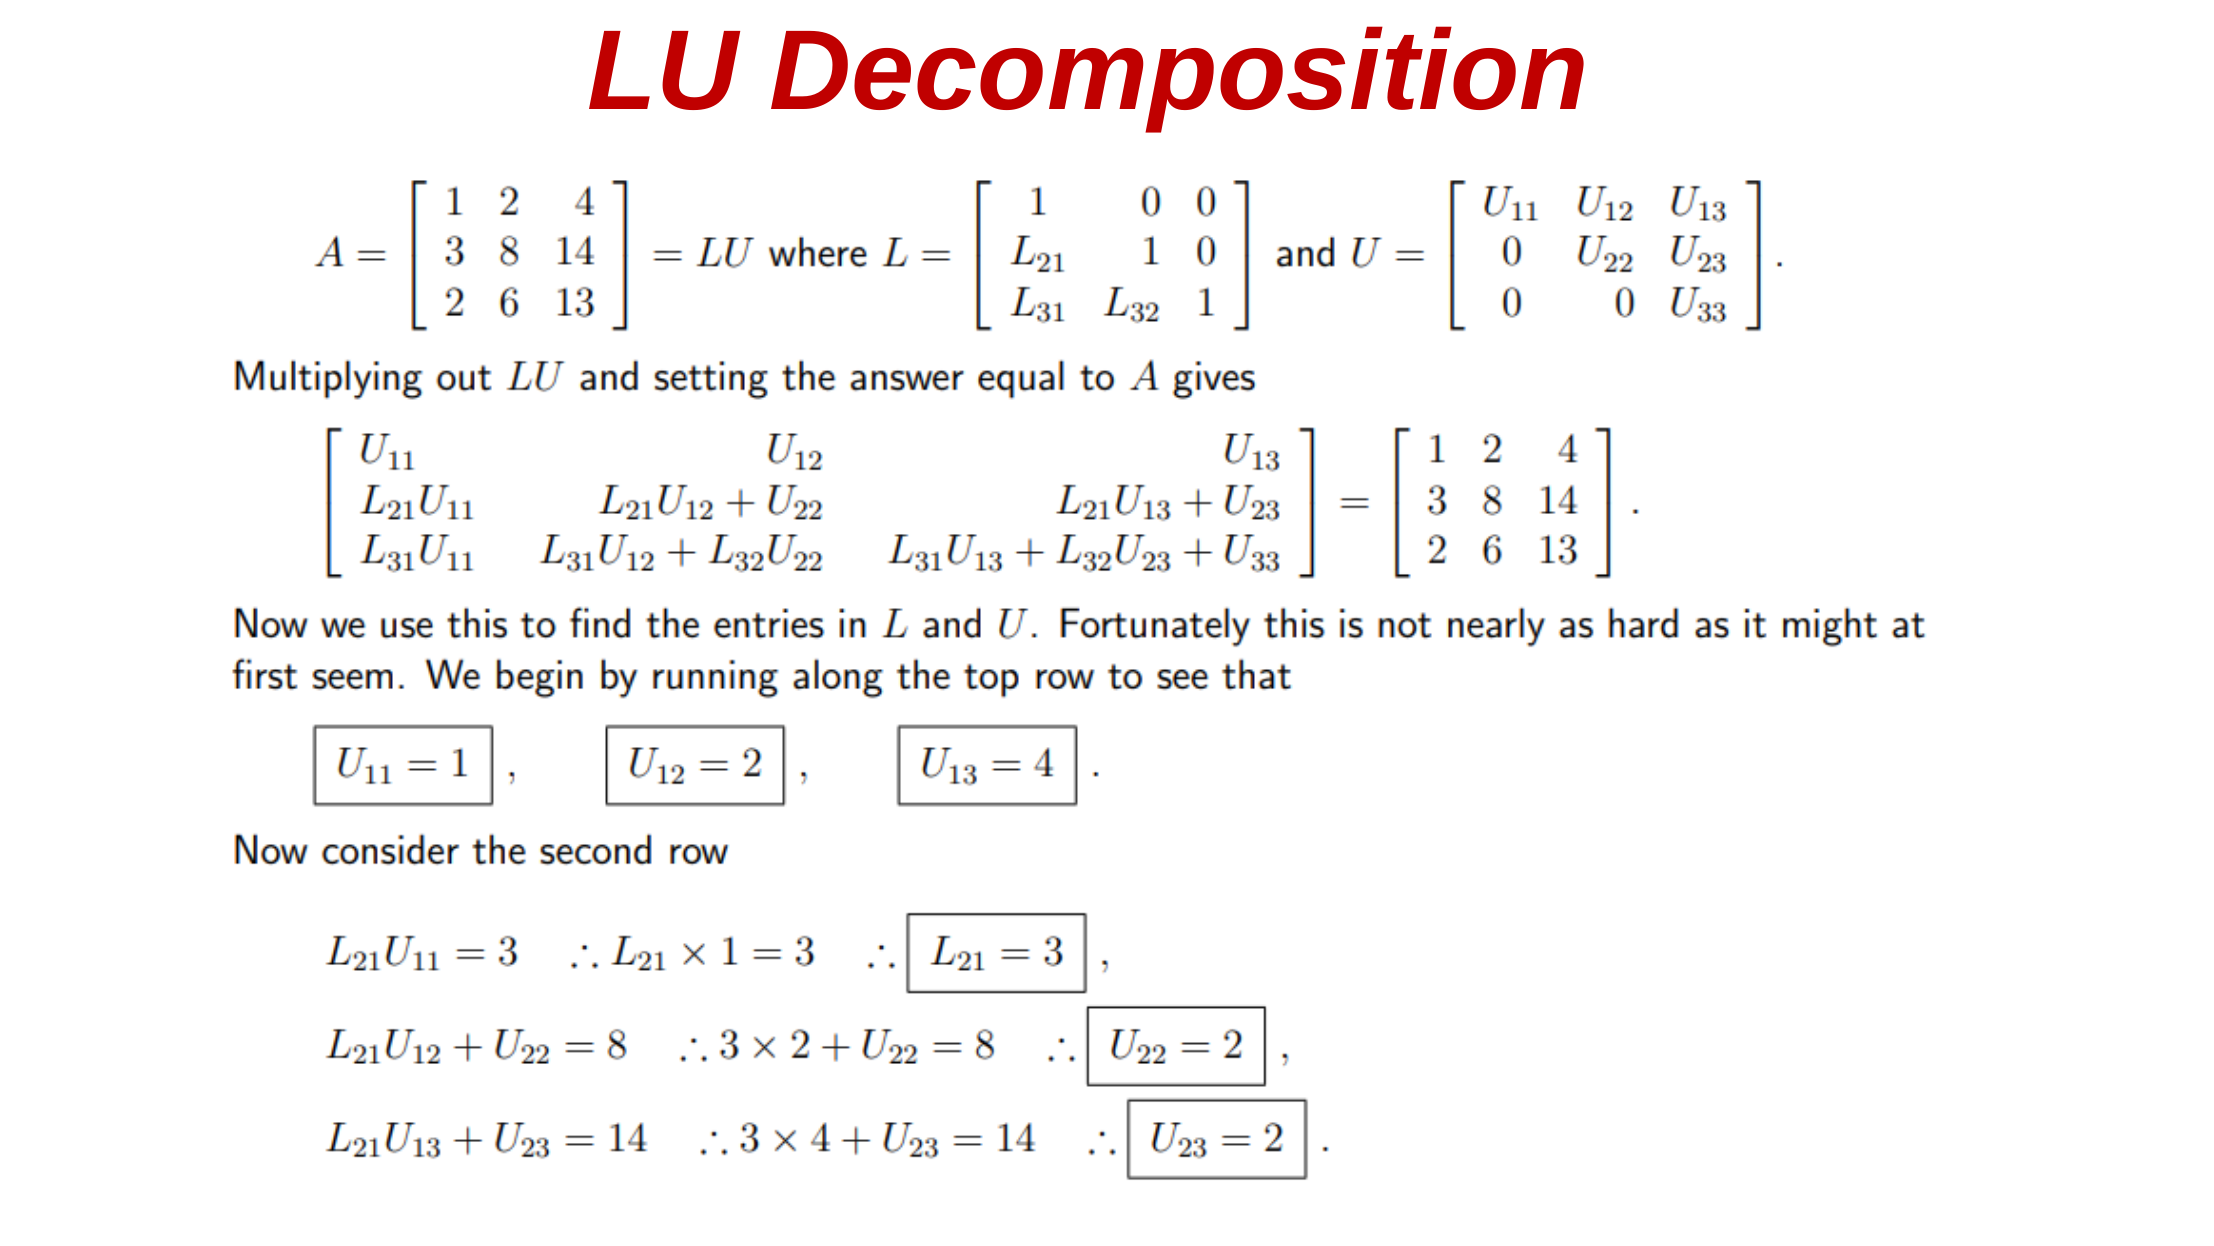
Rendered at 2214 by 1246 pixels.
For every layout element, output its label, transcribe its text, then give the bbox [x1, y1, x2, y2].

title LU Decomposition [33, 0, 2143, 142]
picture [176, 160, 1957, 1201]
